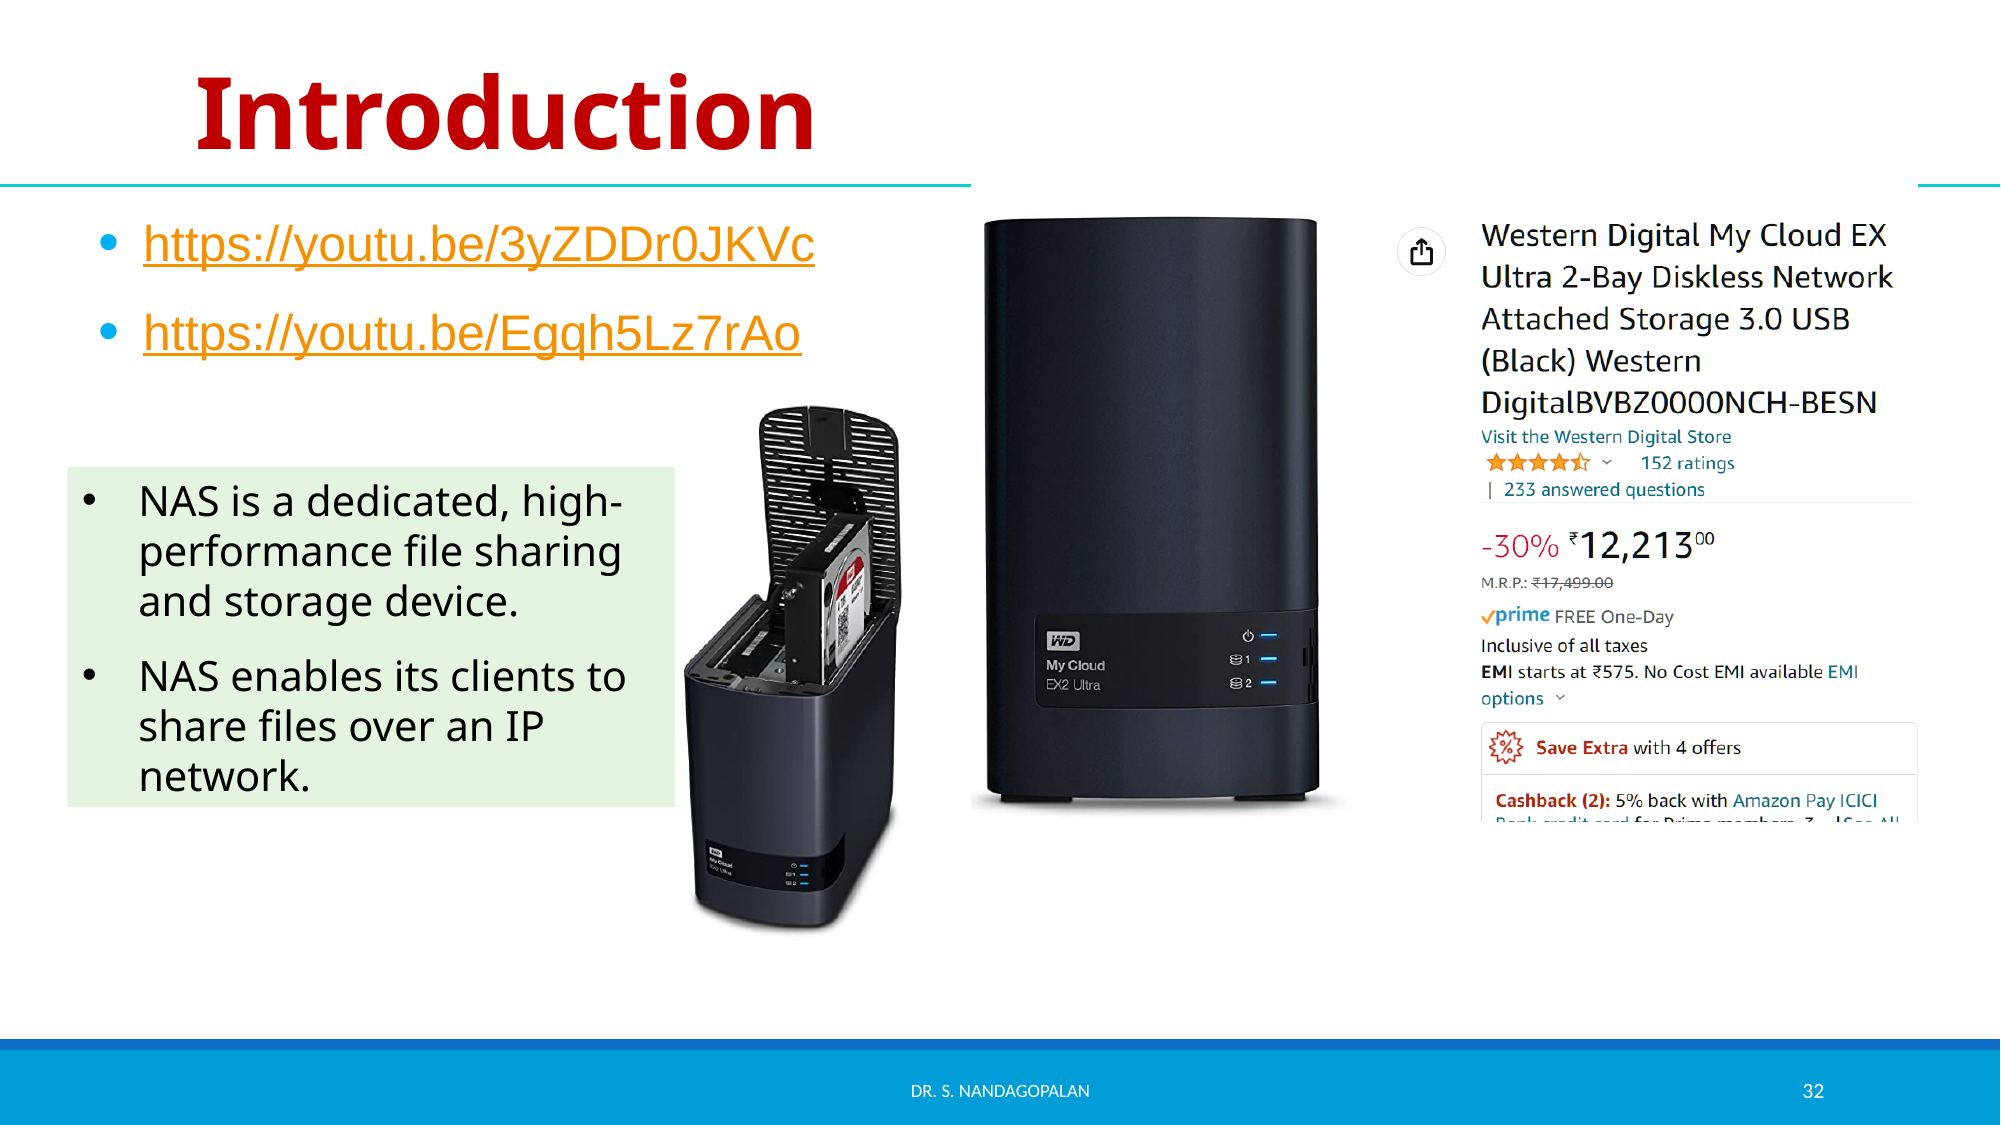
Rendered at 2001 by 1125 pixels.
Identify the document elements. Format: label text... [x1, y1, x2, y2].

list https://youtu.be/3yZDDr0JKVc https://youtu.be/Egqh5Lz7rAo [98, 204, 1609, 1033]
title Introduction [180, 47, 1691, 178]
text_box NAS is a dedicated, high-performance file sharing and storage device. NAS enables its clients to share files over an IP network. [67, 467, 658, 807]
picture [661, 389, 923, 938]
picture [971, 176, 1919, 822]
slide_number 32 [1624, 1059, 1840, 1120]
footer Dr. S. Nandagopalan [604, 1059, 1396, 1120]
